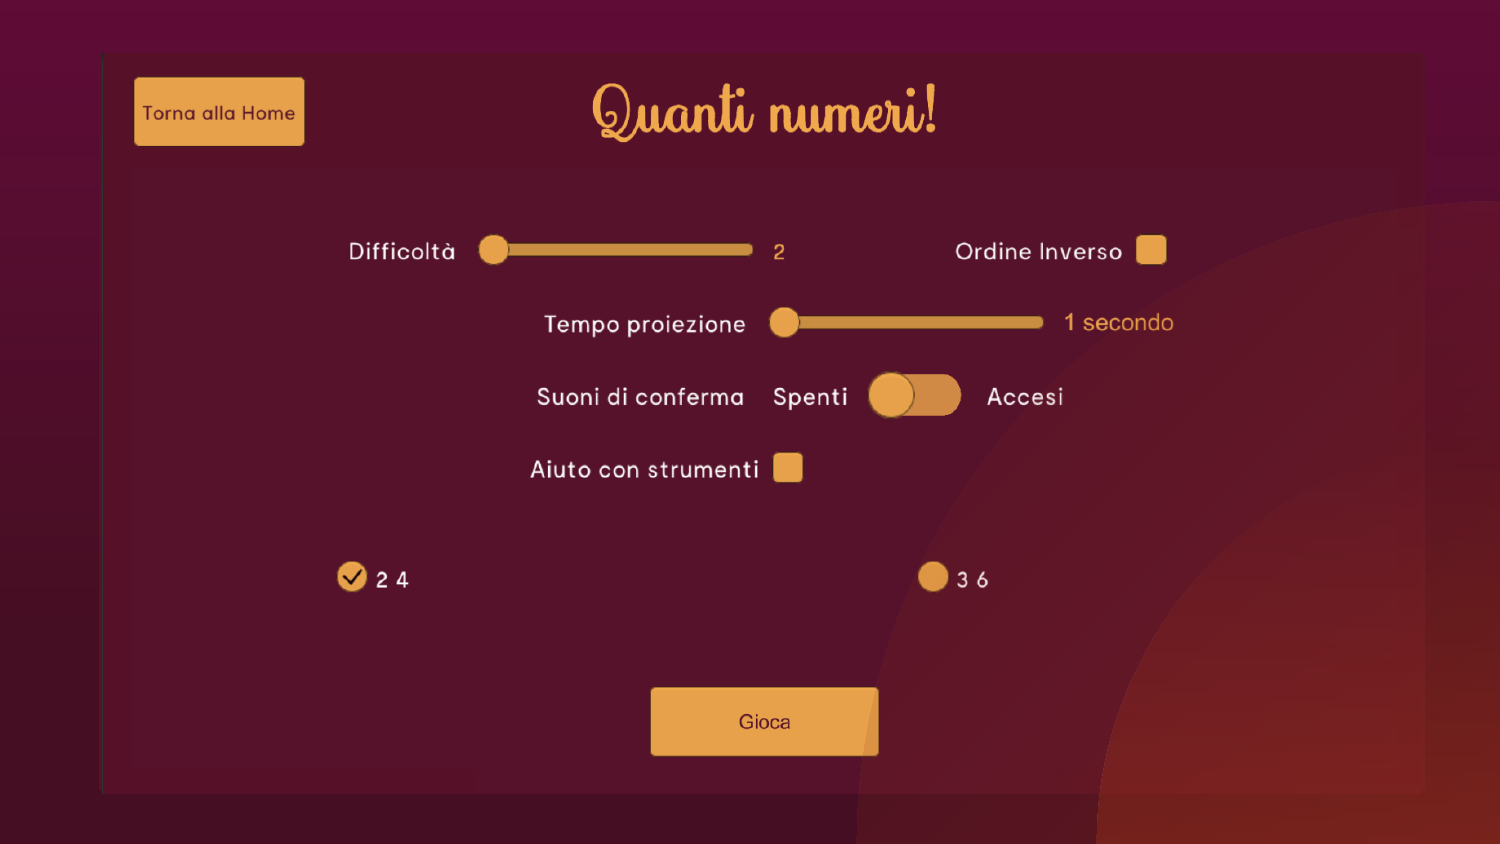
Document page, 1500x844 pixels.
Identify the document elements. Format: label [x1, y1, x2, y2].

text_box [856, 199, 1500, 844]
picture [99, 53, 1426, 795]
